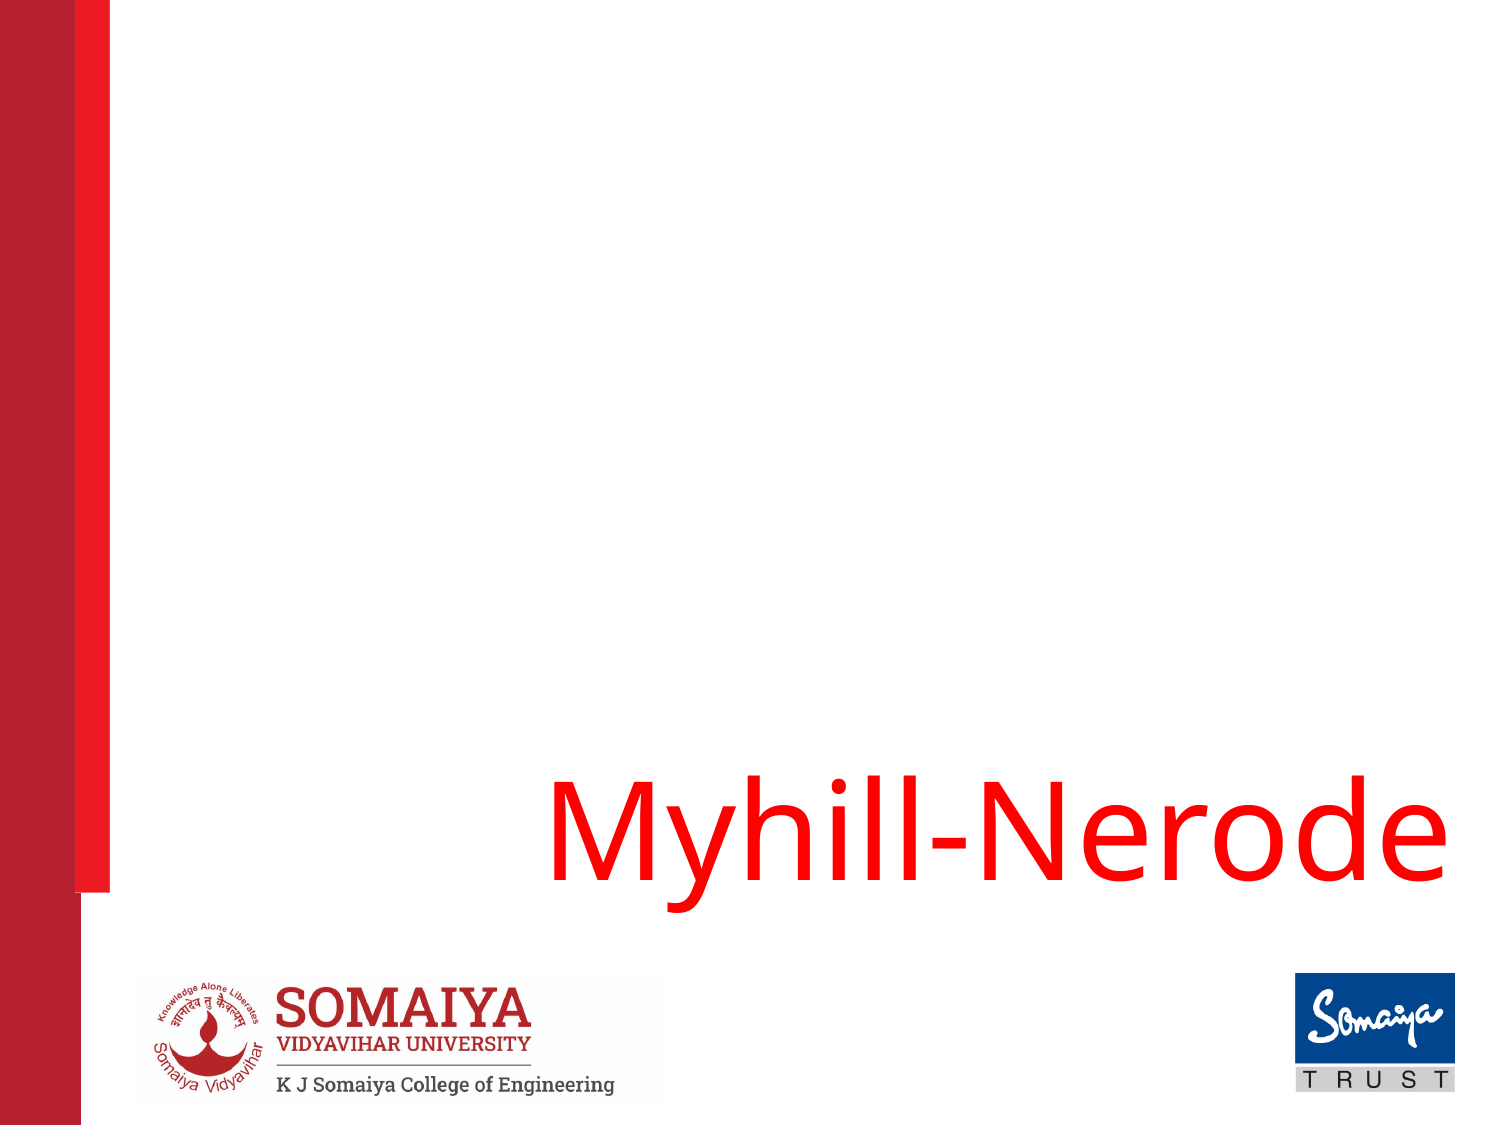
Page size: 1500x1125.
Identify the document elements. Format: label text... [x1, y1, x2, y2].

picture [0, 0, 110, 1125]
title Myhill-Nerode [538, 729, 1455, 920]
picture [1295, 972, 1455, 1092]
picture [132, 972, 666, 1106]
